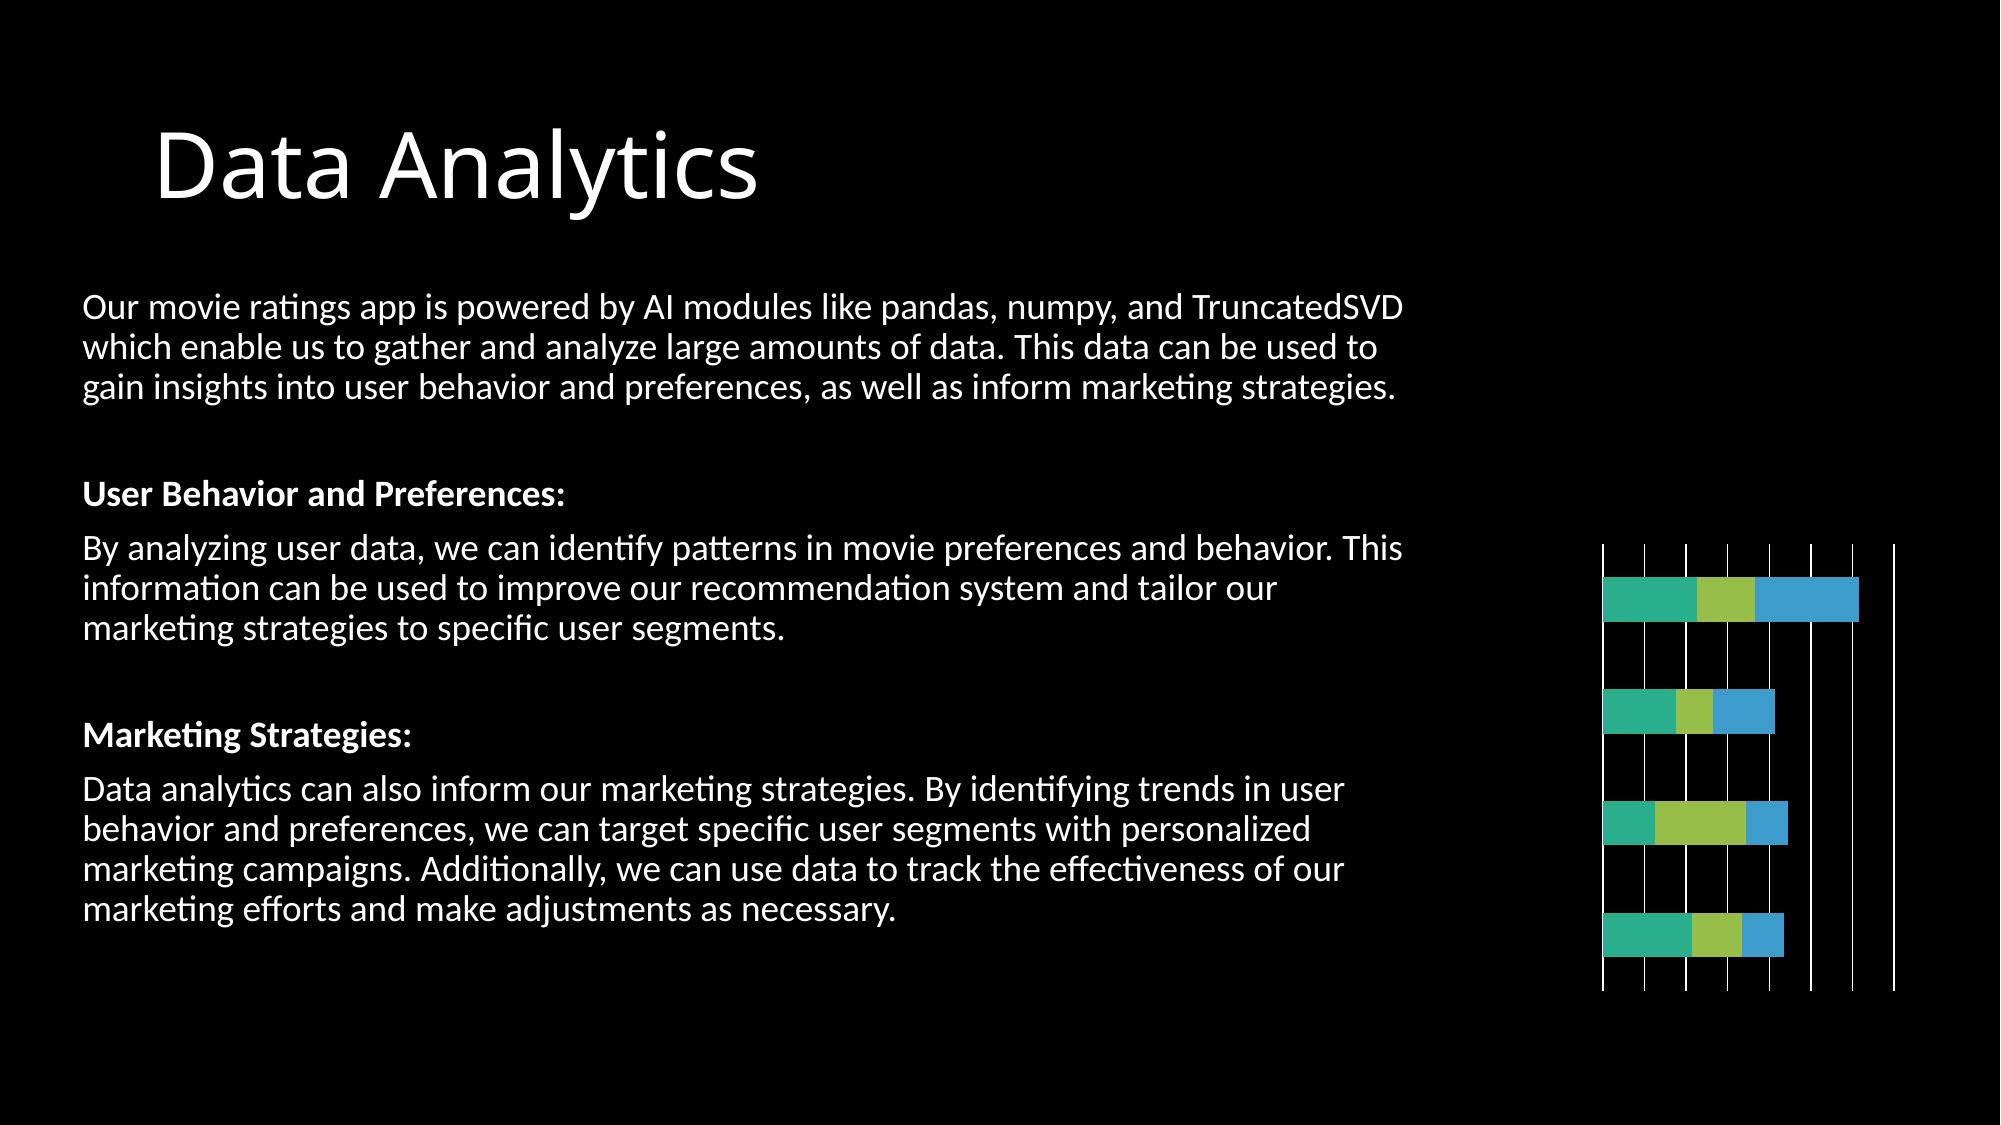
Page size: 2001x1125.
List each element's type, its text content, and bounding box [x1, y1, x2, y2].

chart [1532, 500, 1933, 1034]
title Data Analytics [137, 59, 1863, 278]
list Our movie ratings app is powered by AI modules like pandas, numpy, and TruncatedSVD which enable us to gather and analyze large amounts of data. This data can be used to gain insights into user behavior and preferences, as well as inform marketing strategies. User Behavior and Preferences: By analyzing user data, we can identify patterns in movie preferences and behavior. This information can be used to improve our recommendation system and tailor our marketing strategies to specific user segments. Marketing Strategies: Data analytics can also inform our marketing strategies. By identifying trends in user behavior and preferences, we can target specific user segments with personalized marketing campaigns. Additionally, we can use data to track the effectiveness of our marketing efforts and make adjustments as necessary. [67, 279, 1439, 983]
